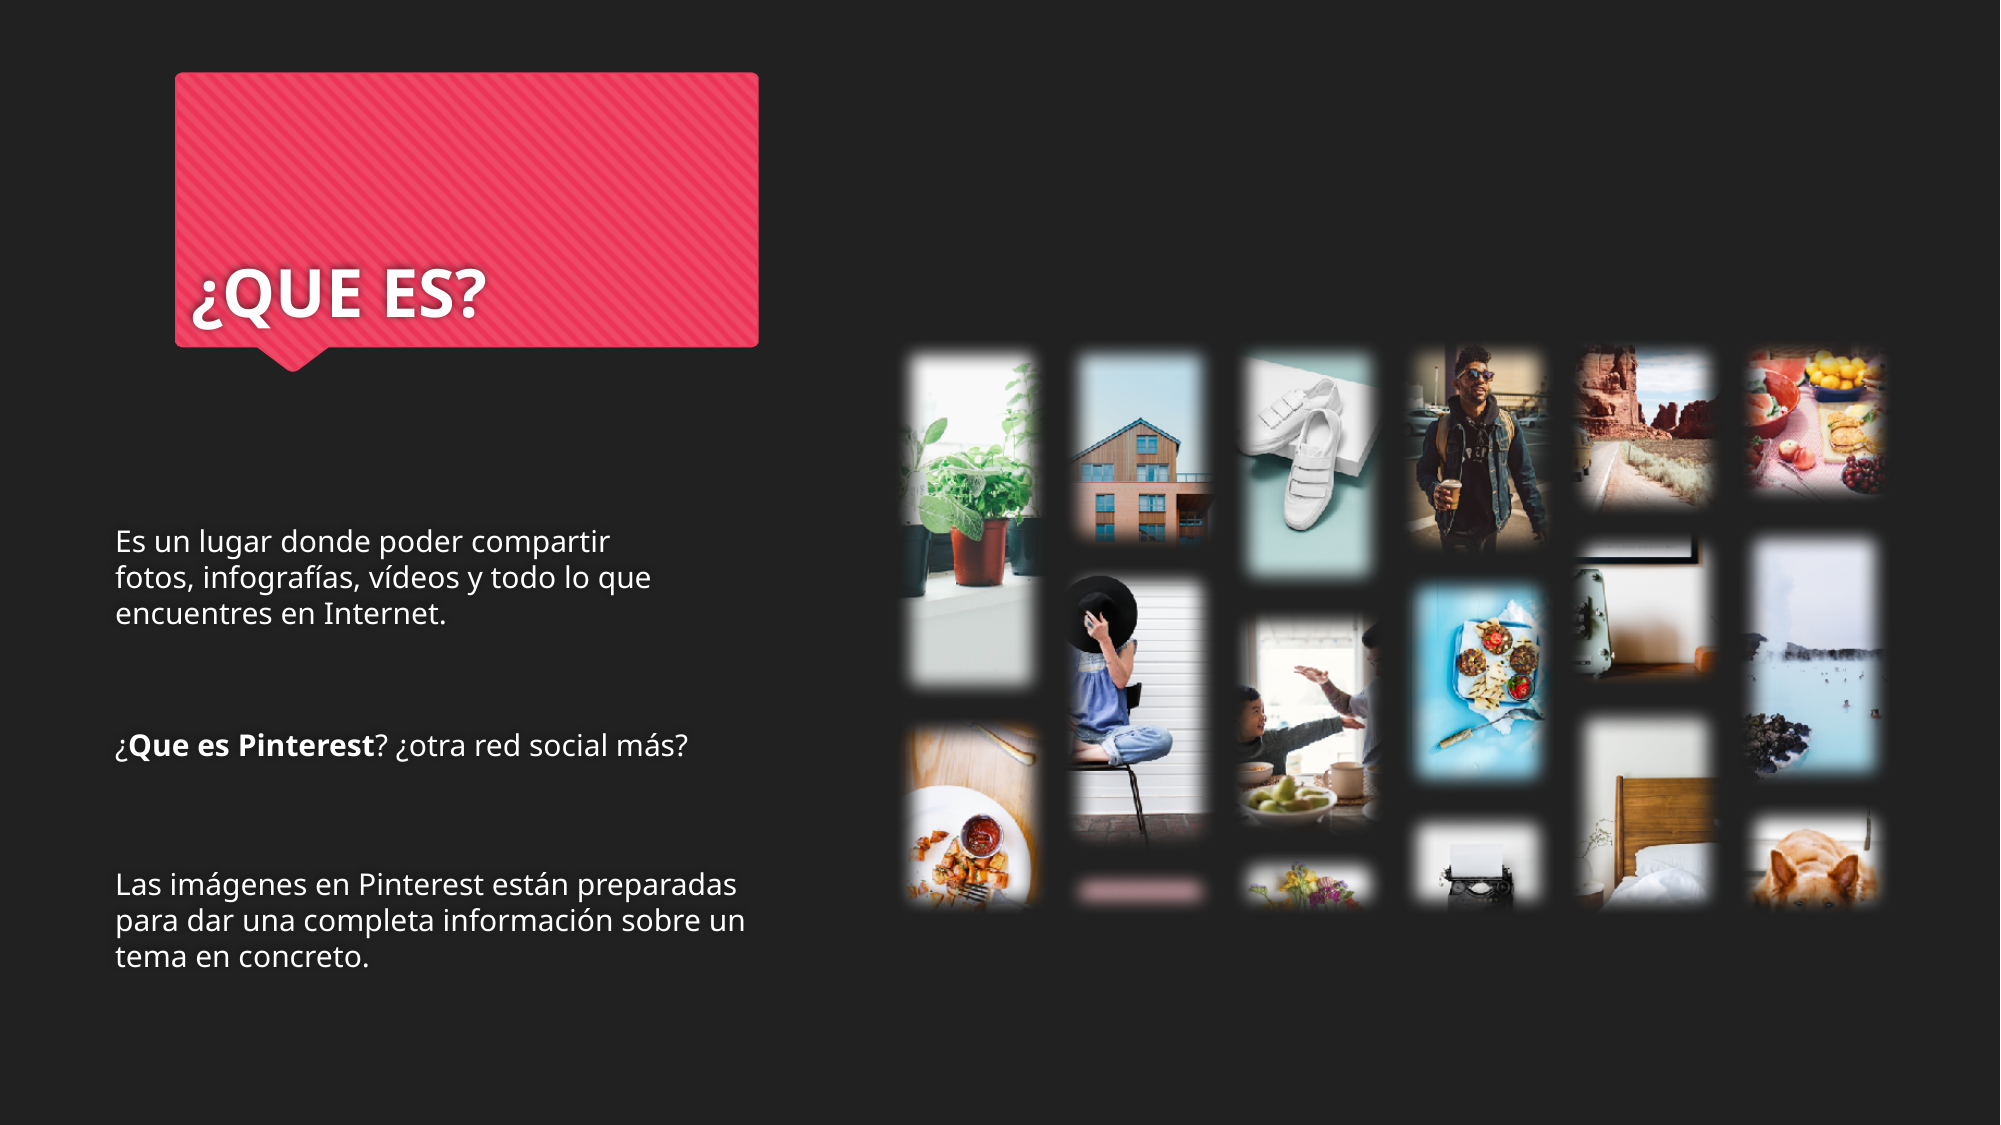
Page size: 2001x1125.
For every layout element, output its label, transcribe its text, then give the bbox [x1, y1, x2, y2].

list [879, 338, 1906, 916]
list Es un lugar donde poder compartir fotos, infografías, vídeos y todo lo que encuentres en Internet. ¿Que es Pinterest? ¿otra red social más? Las imágenes en Pinterest están preparadas para dar una completa información sobre un tema en concreto. [100, 405, 778, 996]
title ¿QUE ES? [176, 73, 758, 339]
